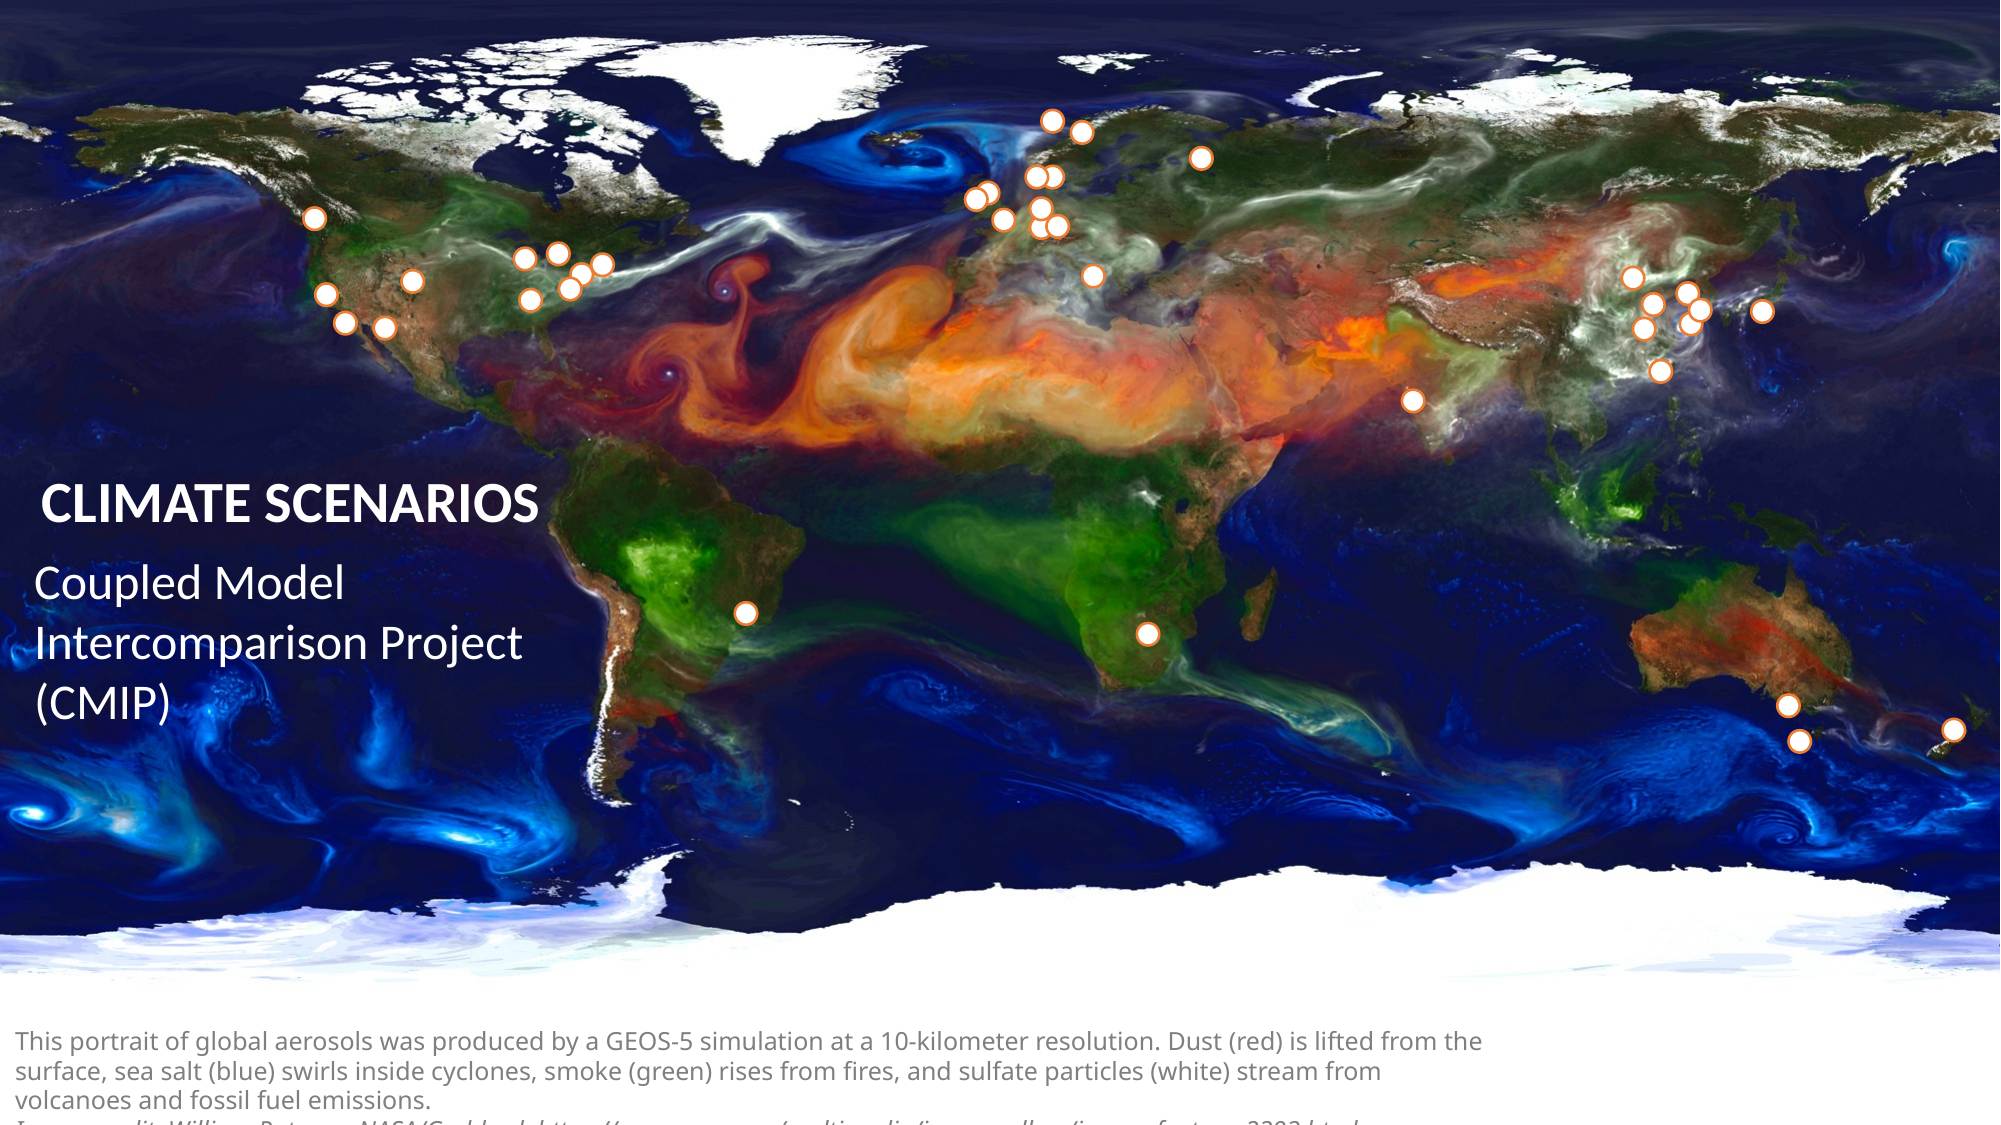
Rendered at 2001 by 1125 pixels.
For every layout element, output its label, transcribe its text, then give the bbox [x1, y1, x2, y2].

text_box This portrait of global aerosols was produced by a GEOS-5 simulation at a 10-kilometer resolution. Dust (red) is lifted from the surface, sea salt (blue) swirls inside cyclones, smoke (green) rises from fires, and sulfate particles (white) stream from volcanoes and fossil fuel emissions. Image credit: William Putman, NASA/Goddard https://www.nasa.gov/multimedia/imagegallery/image_feature_2393.html [0, 1017, 1515, 1124]
picture [0, 0, 2000, 1001]
